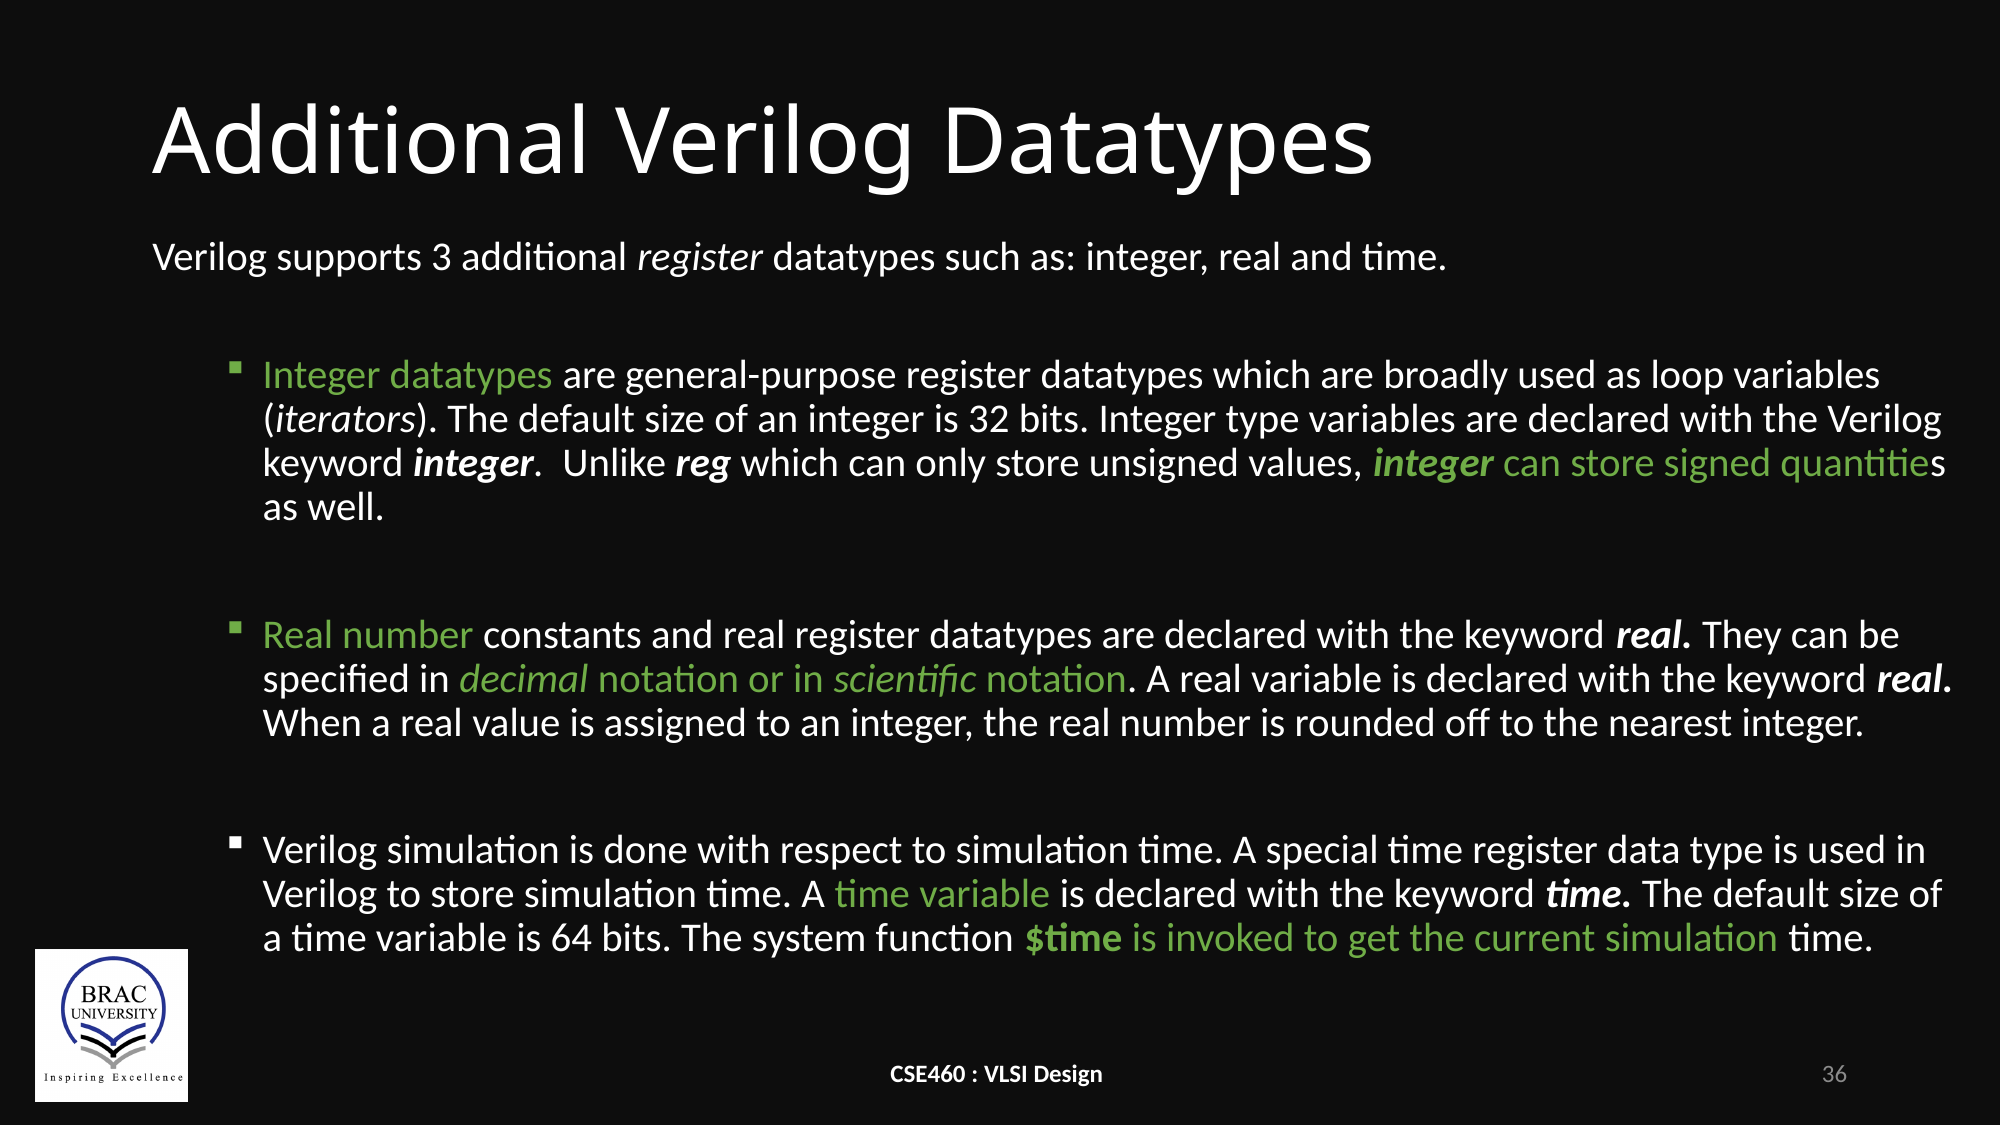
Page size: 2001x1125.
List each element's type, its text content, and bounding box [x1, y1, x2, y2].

title Additional Verilog Datatypes [137, 59, 1863, 227]
picture [35, 949, 188, 1103]
list Verilog supports 3 additional register datatypes such as: integer, real and time. Integer datatypes are general-purpose register datatypes which are broadly used as loop variables (iterators). The default size of an integer is 32 bits. Integer type variables are declared with the Verilog keyword integer. Unlike reg which can only store unsigned values, integer can store signed quantities as well. Real number constants and real register datatypes are declared with the keyword real. They can be specified in decimal notation or in scientific notation. A real variable is declared with the keyword real. When a real value is assigned to an integer, the real number is rounded off to the nearest integer. Verilog simulation is done with respect to simulation time. A special time register data type is used in Verilog to store simulation time. A time variable is declared with the keyword time. The default size of a time variable is 64 bits. The system function $time is invoked to get the current simulation time. [137, 227, 1979, 1043]
footer CSE460 : VLSI Design [662, 1043, 1338, 1103]
slide_number 36 [1412, 1043, 1863, 1103]
